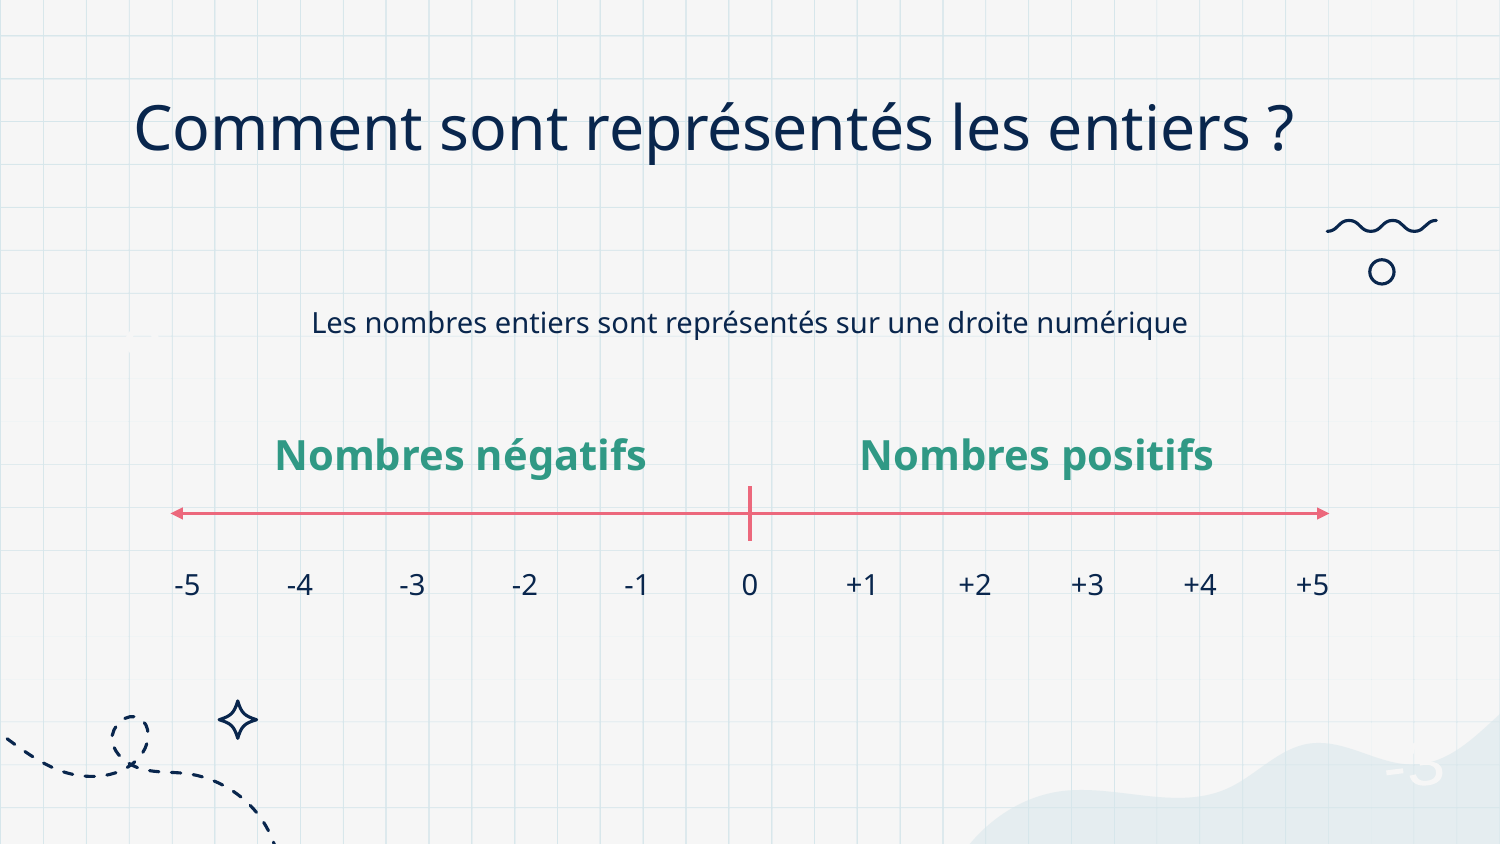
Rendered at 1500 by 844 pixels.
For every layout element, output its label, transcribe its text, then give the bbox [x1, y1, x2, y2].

subtitle -4 [253, 548, 347, 614]
subtitle -1 [591, 548, 684, 614]
subtitle +4 [1153, 548, 1247, 614]
title Comment sont représentés les entiers ? [118, 72, 1382, 167]
subtitle -3 [366, 548, 459, 614]
subtitle Nombres négatifs [219, 425, 703, 494]
subtitle Nombres positifs [793, 425, 1281, 494]
picture [0, 0, 1500, 844]
subtitle +1 [816, 548, 909, 614]
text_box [0, 691, 285, 844]
subtitle +5 [1266, 548, 1359, 614]
subtitle 0 [703, 548, 797, 614]
subtitle +3 [1041, 548, 1134, 614]
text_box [1327, 220, 1437, 285]
subtitle -5 [141, 548, 234, 614]
subtitle +2 [928, 548, 1022, 614]
text_box Les nombres entiers sont représentés sur une droite numérique [284, 283, 1216, 362]
subtitle -2 [478, 548, 572, 614]
